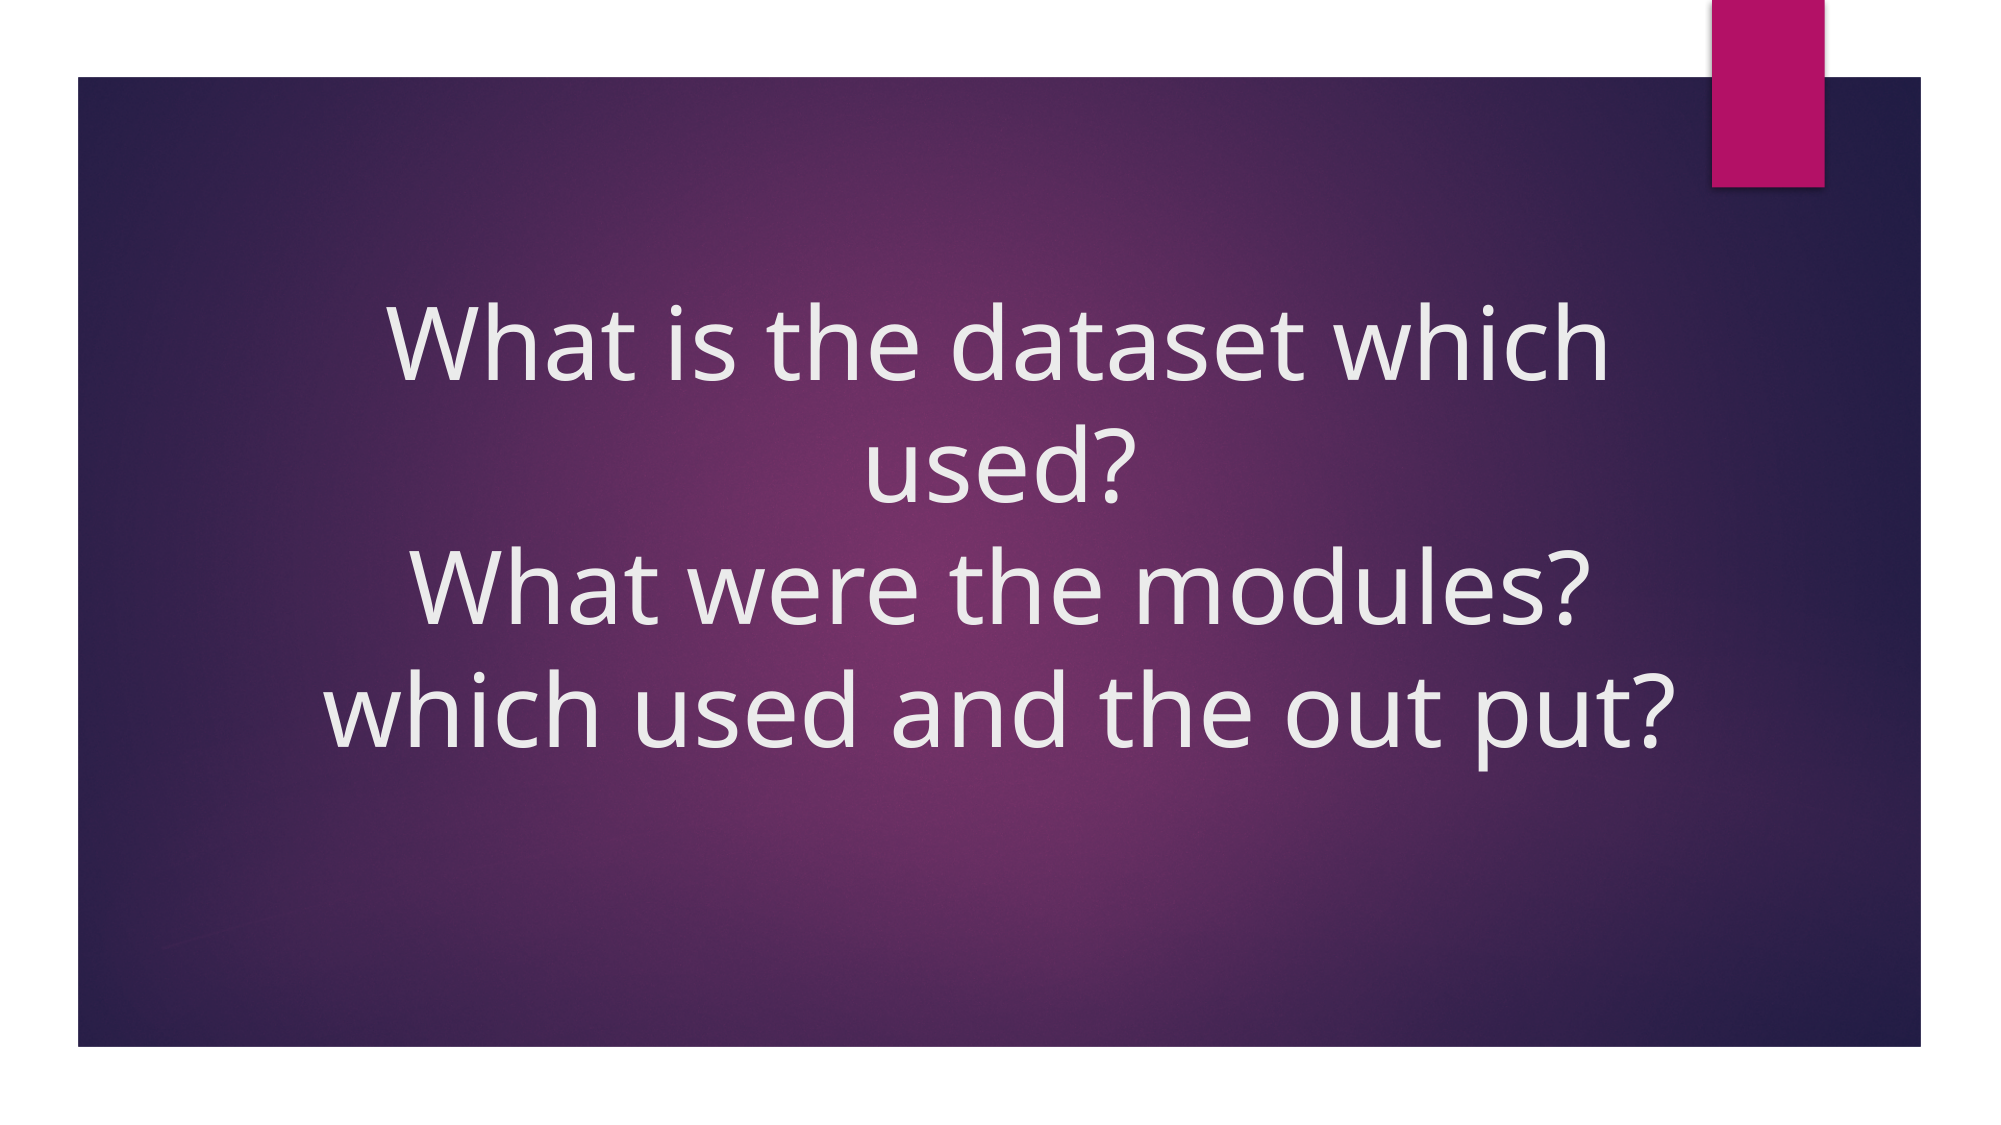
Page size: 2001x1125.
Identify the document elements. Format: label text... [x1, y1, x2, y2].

title What is the dataset which used? What were the modules? which used and the out put? [249, 117, 1750, 1076]
